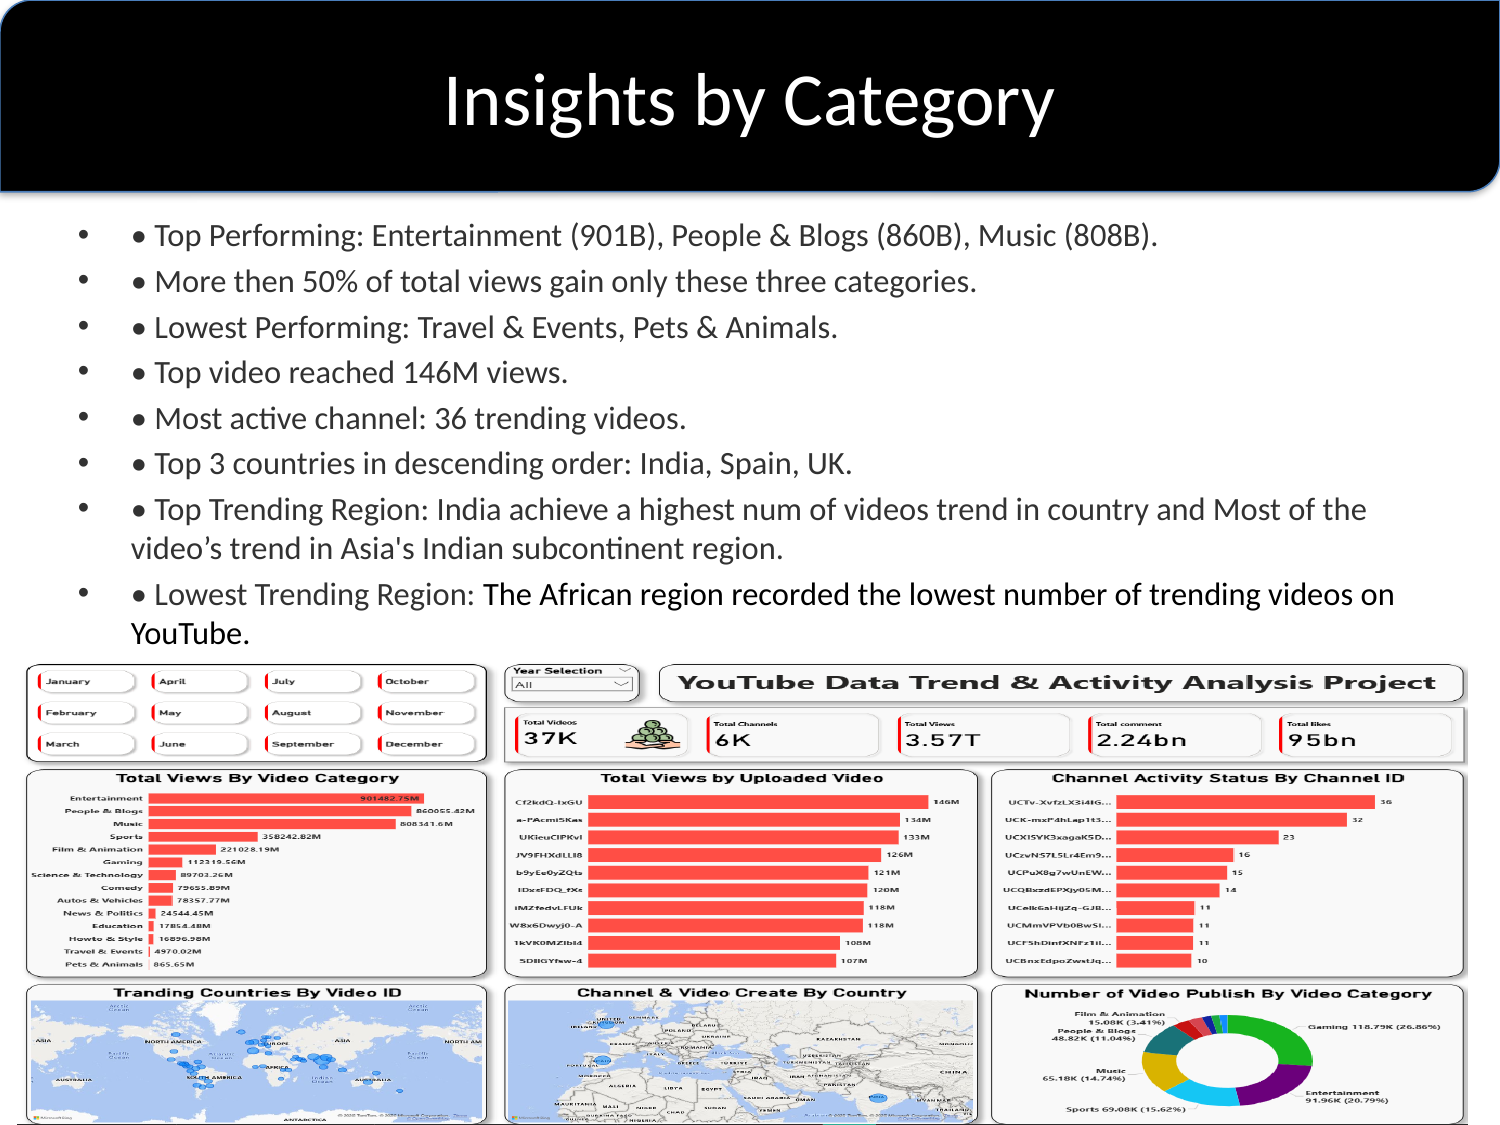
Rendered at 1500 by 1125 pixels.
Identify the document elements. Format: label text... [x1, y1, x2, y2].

text_box Insights by Category [0, 0, 1500, 193]
picture [17, 660, 1468, 1125]
list • Top Performing: Entertainment (901B), People & Blogs (860B), Music (808B). • More then 50% of total views gain only these three categories. • Lowest Performing: Travel & Events, Pets & Animals. • Top video reached 146M views. • Most active channel: 36 trending videos. • Top 3 countries in descending order: India, Spain, UK. • Top Trending Region: India achieve a highest num of videos trend in country and Most of the video’s trend in Asia's Indian subcontinent region. • Lowest Trending Region: The African region recorded the lowest number of trending videos on YouTube. [62, 206, 1468, 660]
